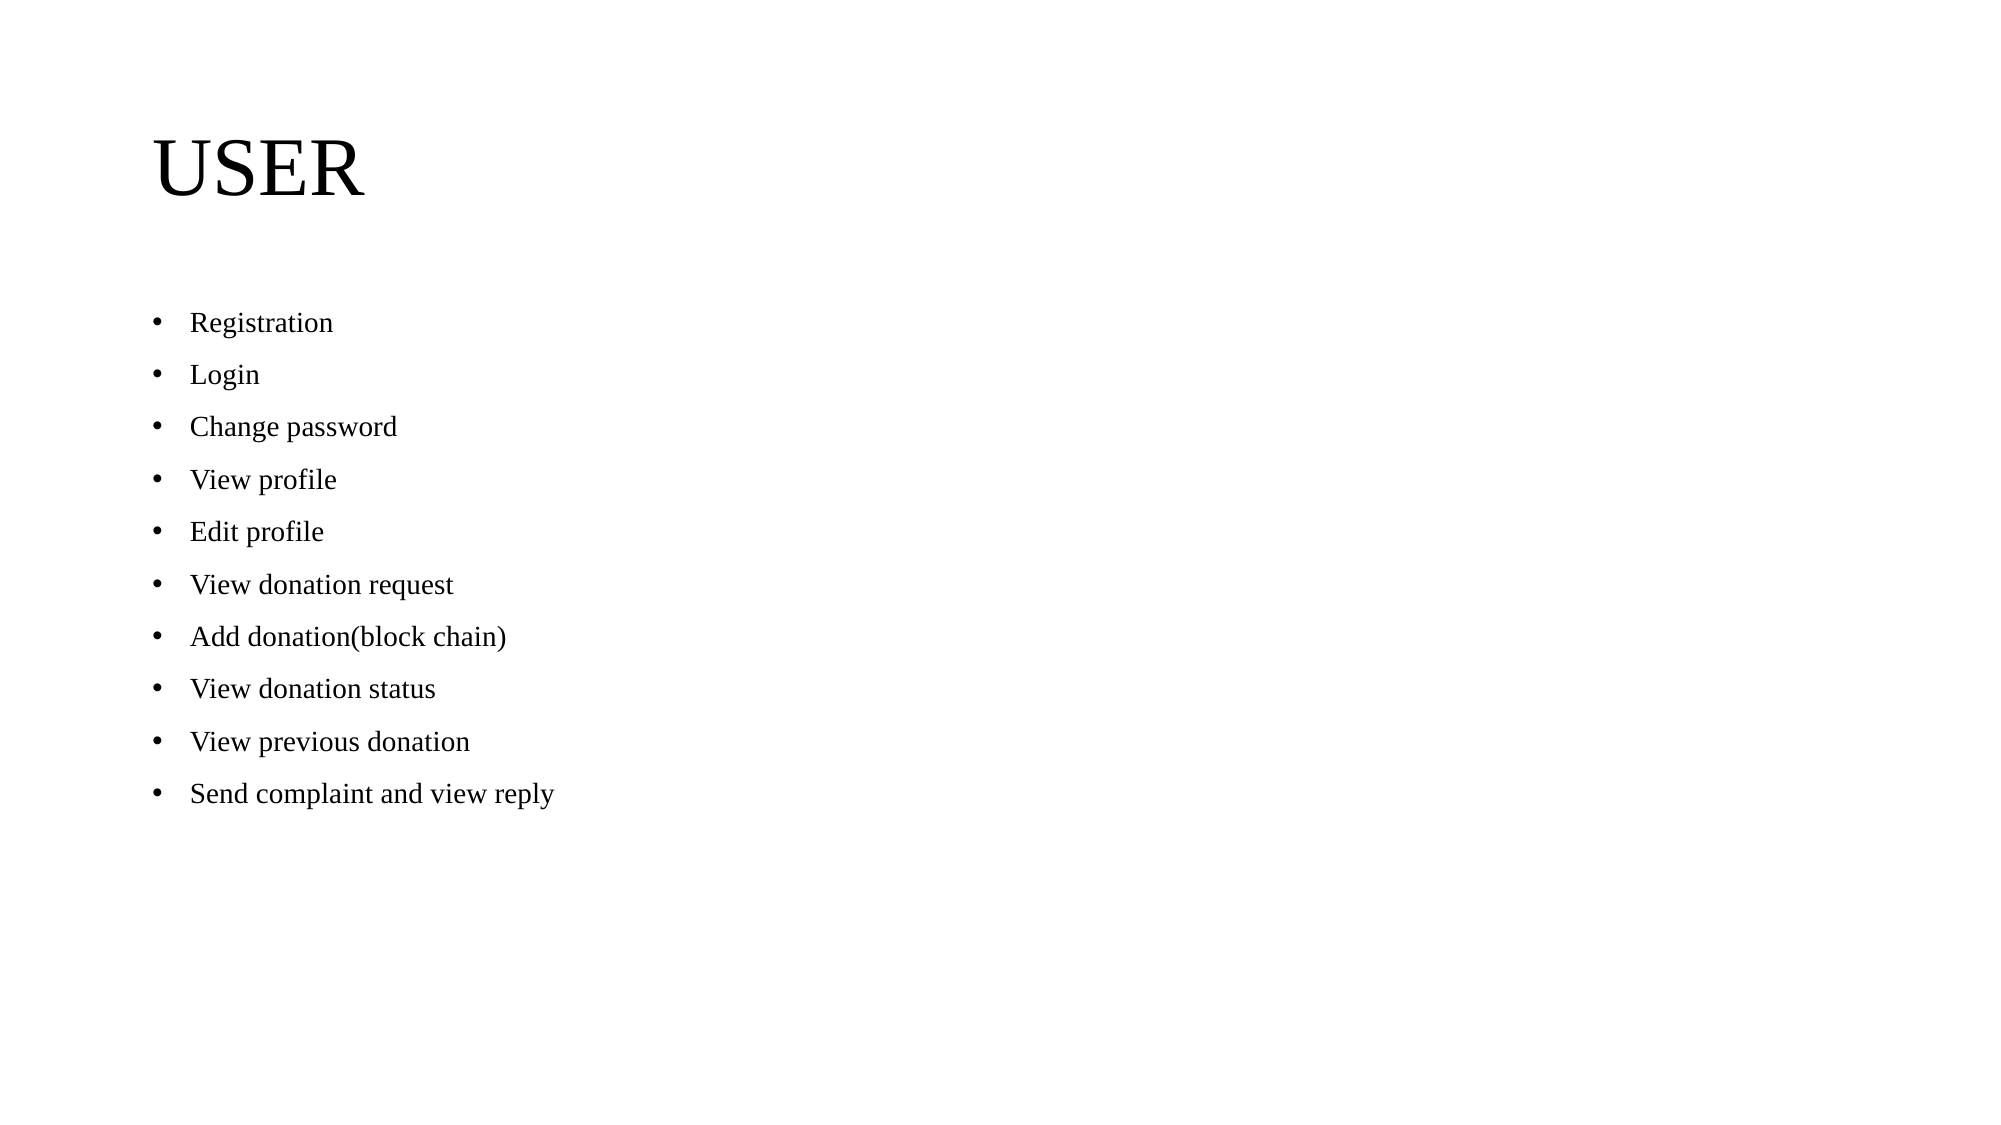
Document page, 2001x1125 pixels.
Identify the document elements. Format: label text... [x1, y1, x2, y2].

list Registration Login Change password View profile Edit profile View donation request Add donation(block chain) View donation status View previous donation Send complaint and view reply [137, 299, 1863, 1014]
title USER [137, 59, 1863, 278]
